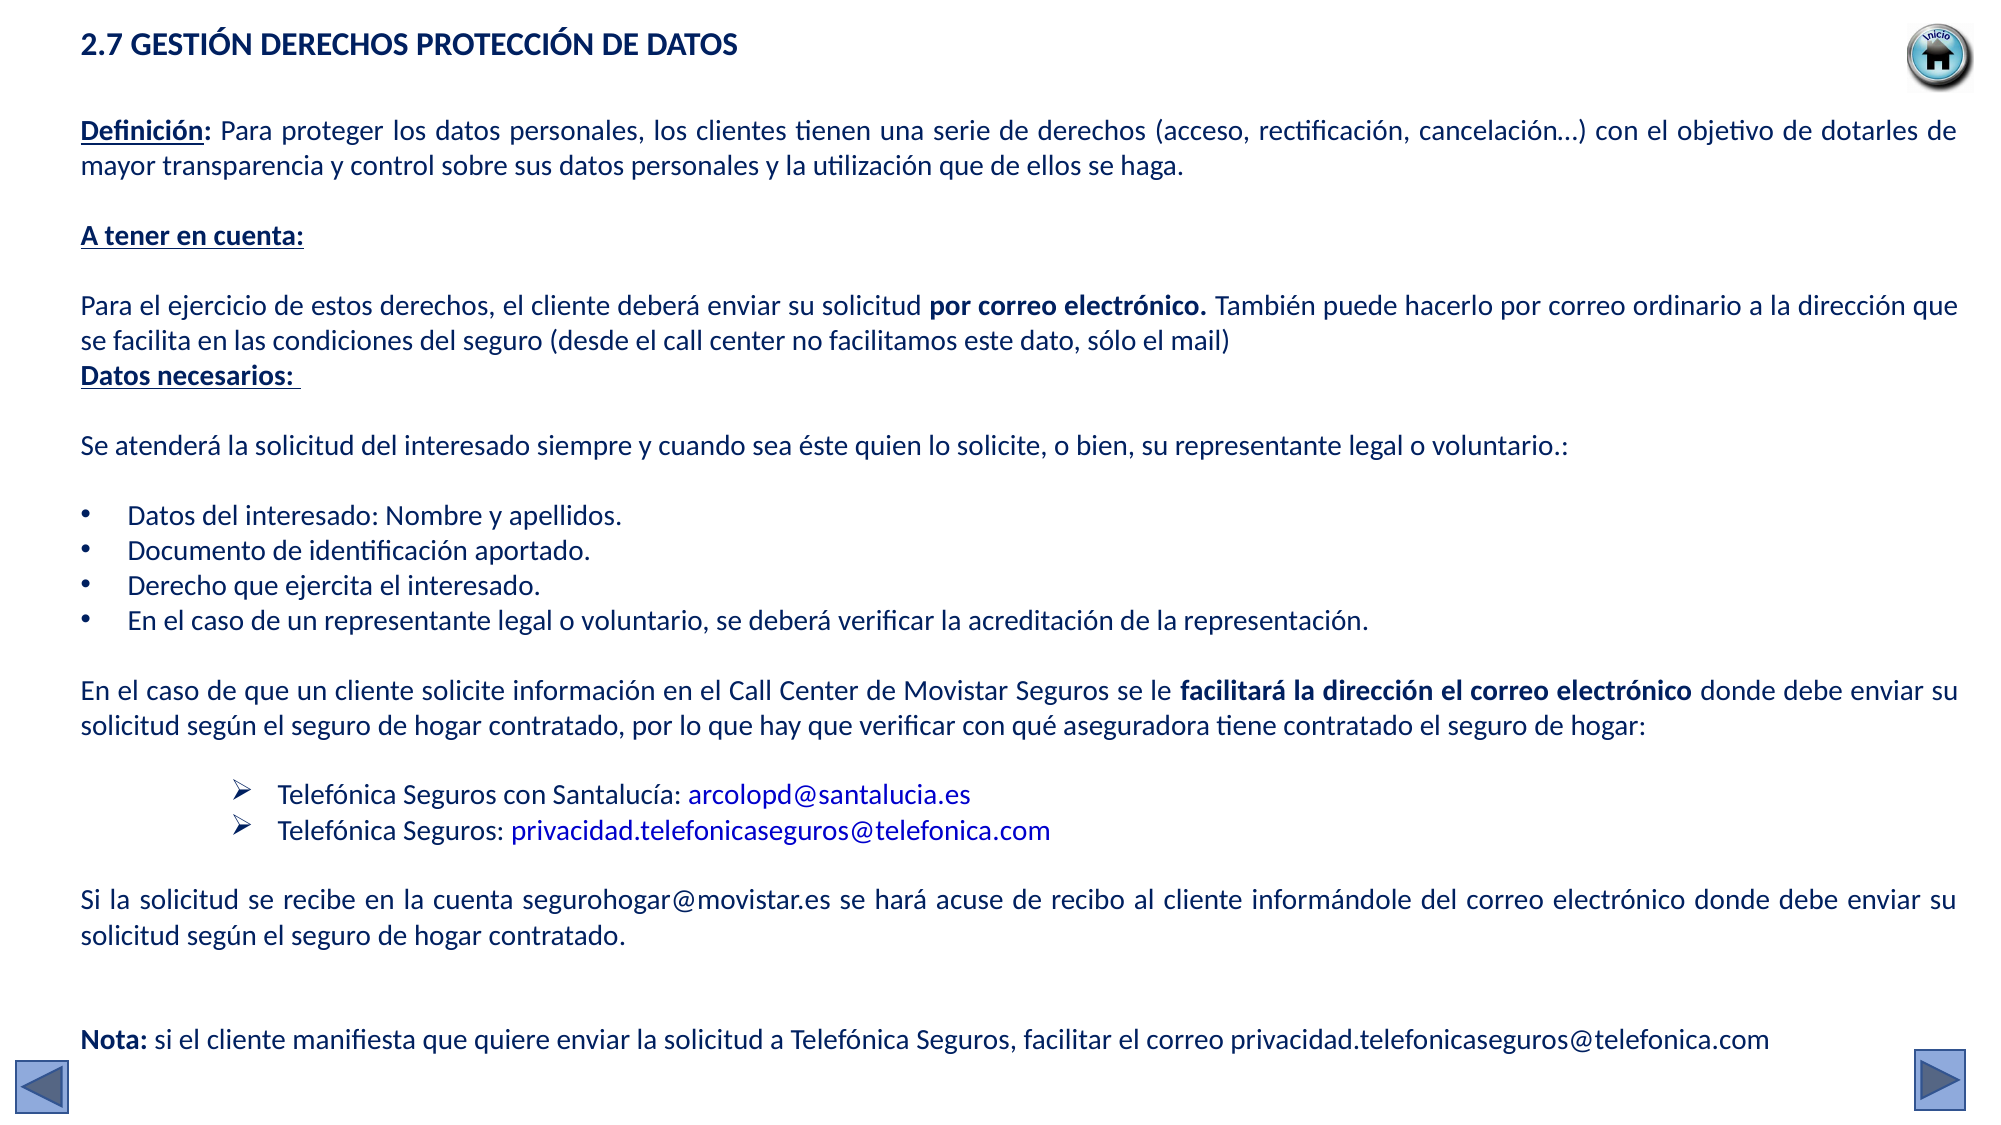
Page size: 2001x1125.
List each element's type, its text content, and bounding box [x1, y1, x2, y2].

text_box [15, 1060, 69, 1114]
text_box [1914, 1049, 1966, 1111]
picture [1907, 23, 1974, 93]
text_box Definición: Para proteger los datos personales, los clientes tienen una serie de derechos (acceso, rectificación, cancelación…) con el objetivo de dotarles de mayor transparencia y control sobre sus datos personales y la utilización que de ellos se haga. A tener en cuenta: Para el ejercicio de estos derechos, el cliente deberá enviar su solicitud por correo electrónico. También puede hacerlo por correo ordinario a la dirección que se facilita en las condiciones del seguro (desde el call center no facilitamos este dato, sólo el mail) Datos necesarios: Se atenderá la solicitud del interesado siempre y cuando sea éste quien lo solicite, o bien, su representante legal o voluntario.: Datos del interesado: Nombre y apellidos. Documento de identificación aportado. Derecho que ejercita el interesado. En el caso de un representante legal o voluntario, se deberá verificar la acreditación de la representación. En el caso de que un cliente solicite información en el Call Center de Movistar Seguros se le facilitará la dirección el correo electrónico donde debe enviar su solicitud según el seguro de hogar contratado, por lo que hay que verificar con qué aseguradora tiene contratado el seguro de hogar: Telefónica Seguros con Santalucía: arcolopd@santalucia.es Telefónica Seguros: privacidad.telefonicaseguros@telefonica.com Si la solicitud se recibe en la cuenta segurohogar@movistar.es se hará acuse de recibo al cliente informándole del correo electrónico donde debe enviar su solicitud según el seguro de hogar contratado. Nota: si el cliente manifiesta que quiere enviar la solicitud a Telefónica Seguros, facilitar el correo privacidad.telefonicaseguros@telefonica.com [65, 104, 1974, 1063]
text_box 2.7 gestión derechos protección de datos [60, 16, 1217, 104]
